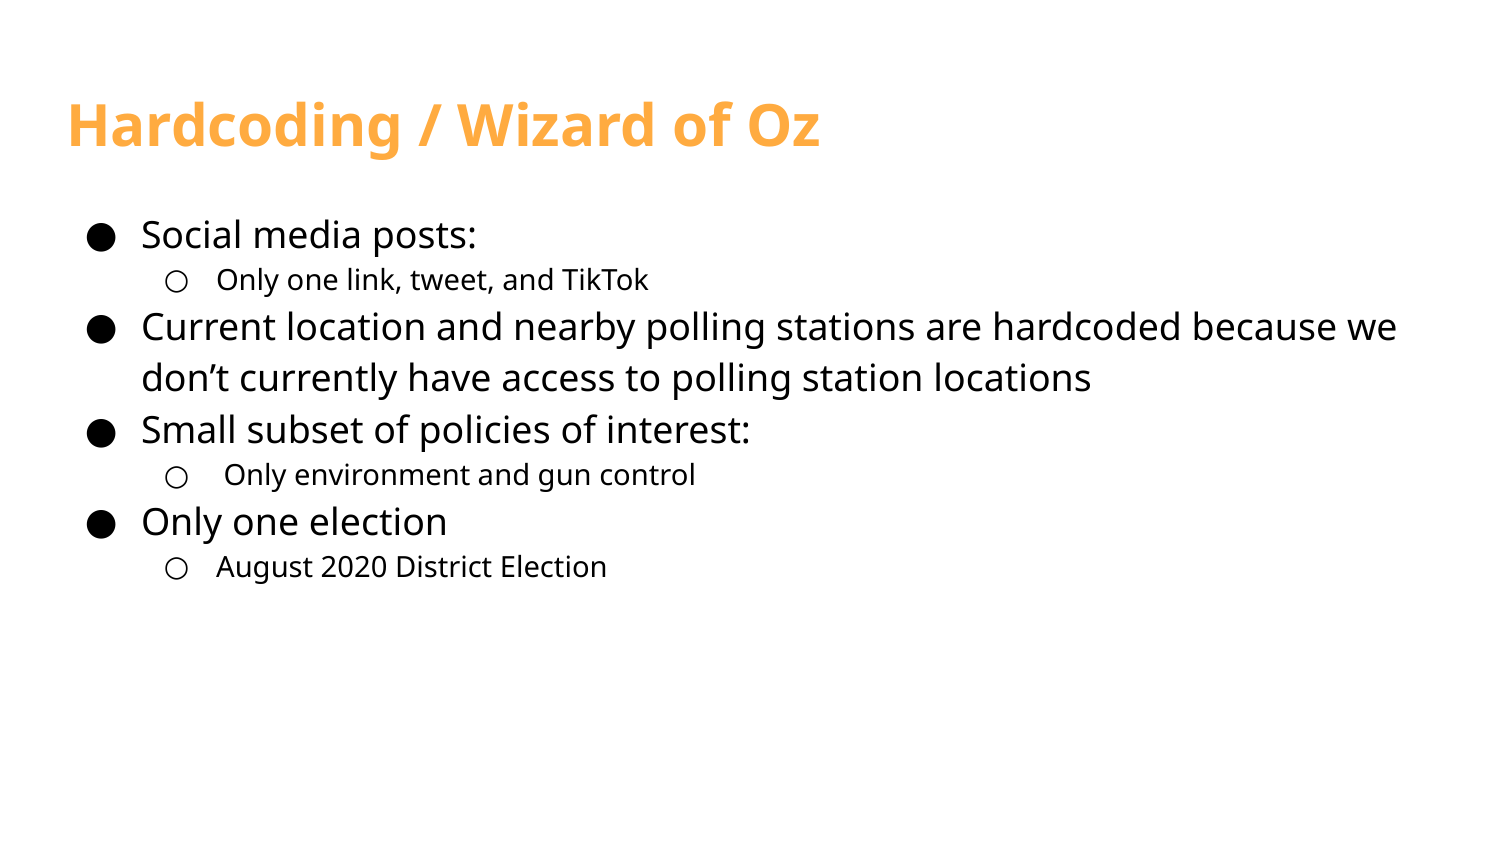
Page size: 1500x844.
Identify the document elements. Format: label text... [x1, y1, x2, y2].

list Social media posts: Only one link, tweet, and TikTok Current location and nearby polling stations are hardcoded because we don’t currently have access to polling station locations Small subset of policies of interest: Only environment and gun control Only one election August 2020 District Election [51, 189, 1449, 750]
title Hardcoding / Wizard of Oz [51, 72, 1449, 167]
